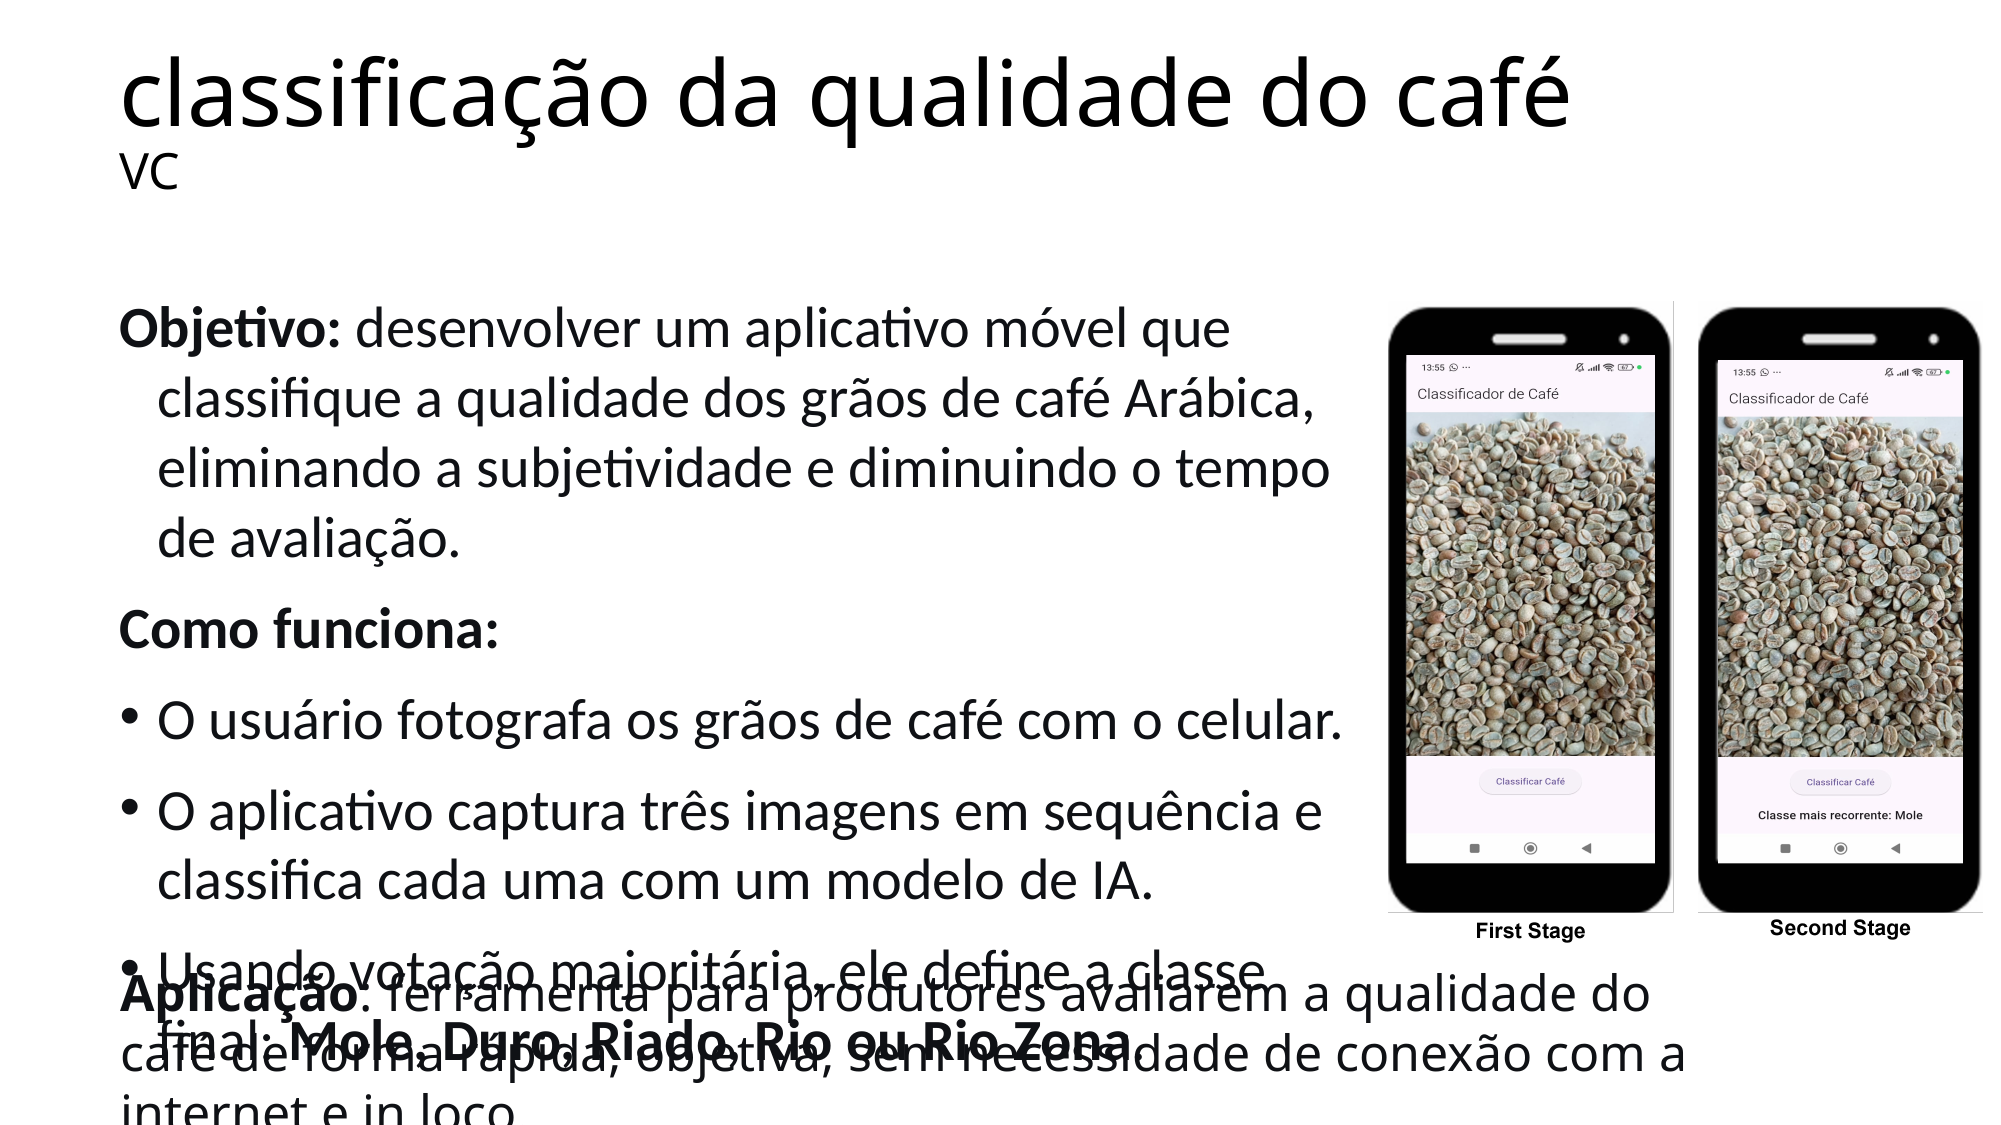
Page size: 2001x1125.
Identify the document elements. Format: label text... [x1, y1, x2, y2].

picture [1388, 301, 1983, 956]
list Objetivo: desenvolver um aplicativo móvel que classifique a qualidade dos grãos de café Arábica, eliminando a subjetividade e diminuindo o tempo de avaliação. Como funciona: O usuário fotografa os grãos de café com o celular. O aplicativo captura três imagens em sequência e classifica cada uma com um modelo de IA. Usando votação majoritária, ele define a classe final: Mole, Duro, Riado, Rio ou Rio Zona. [104, 281, 1414, 1125]
text_box Aplicação: ferramenta para produtores avaliarem a qualidade do café de forma rápida, objetiva, sem necessidade de conexão com a internet e in loco. [105, 954, 1751, 1125]
title classificação da qualidade do café VC [104, 2, 1673, 245]
